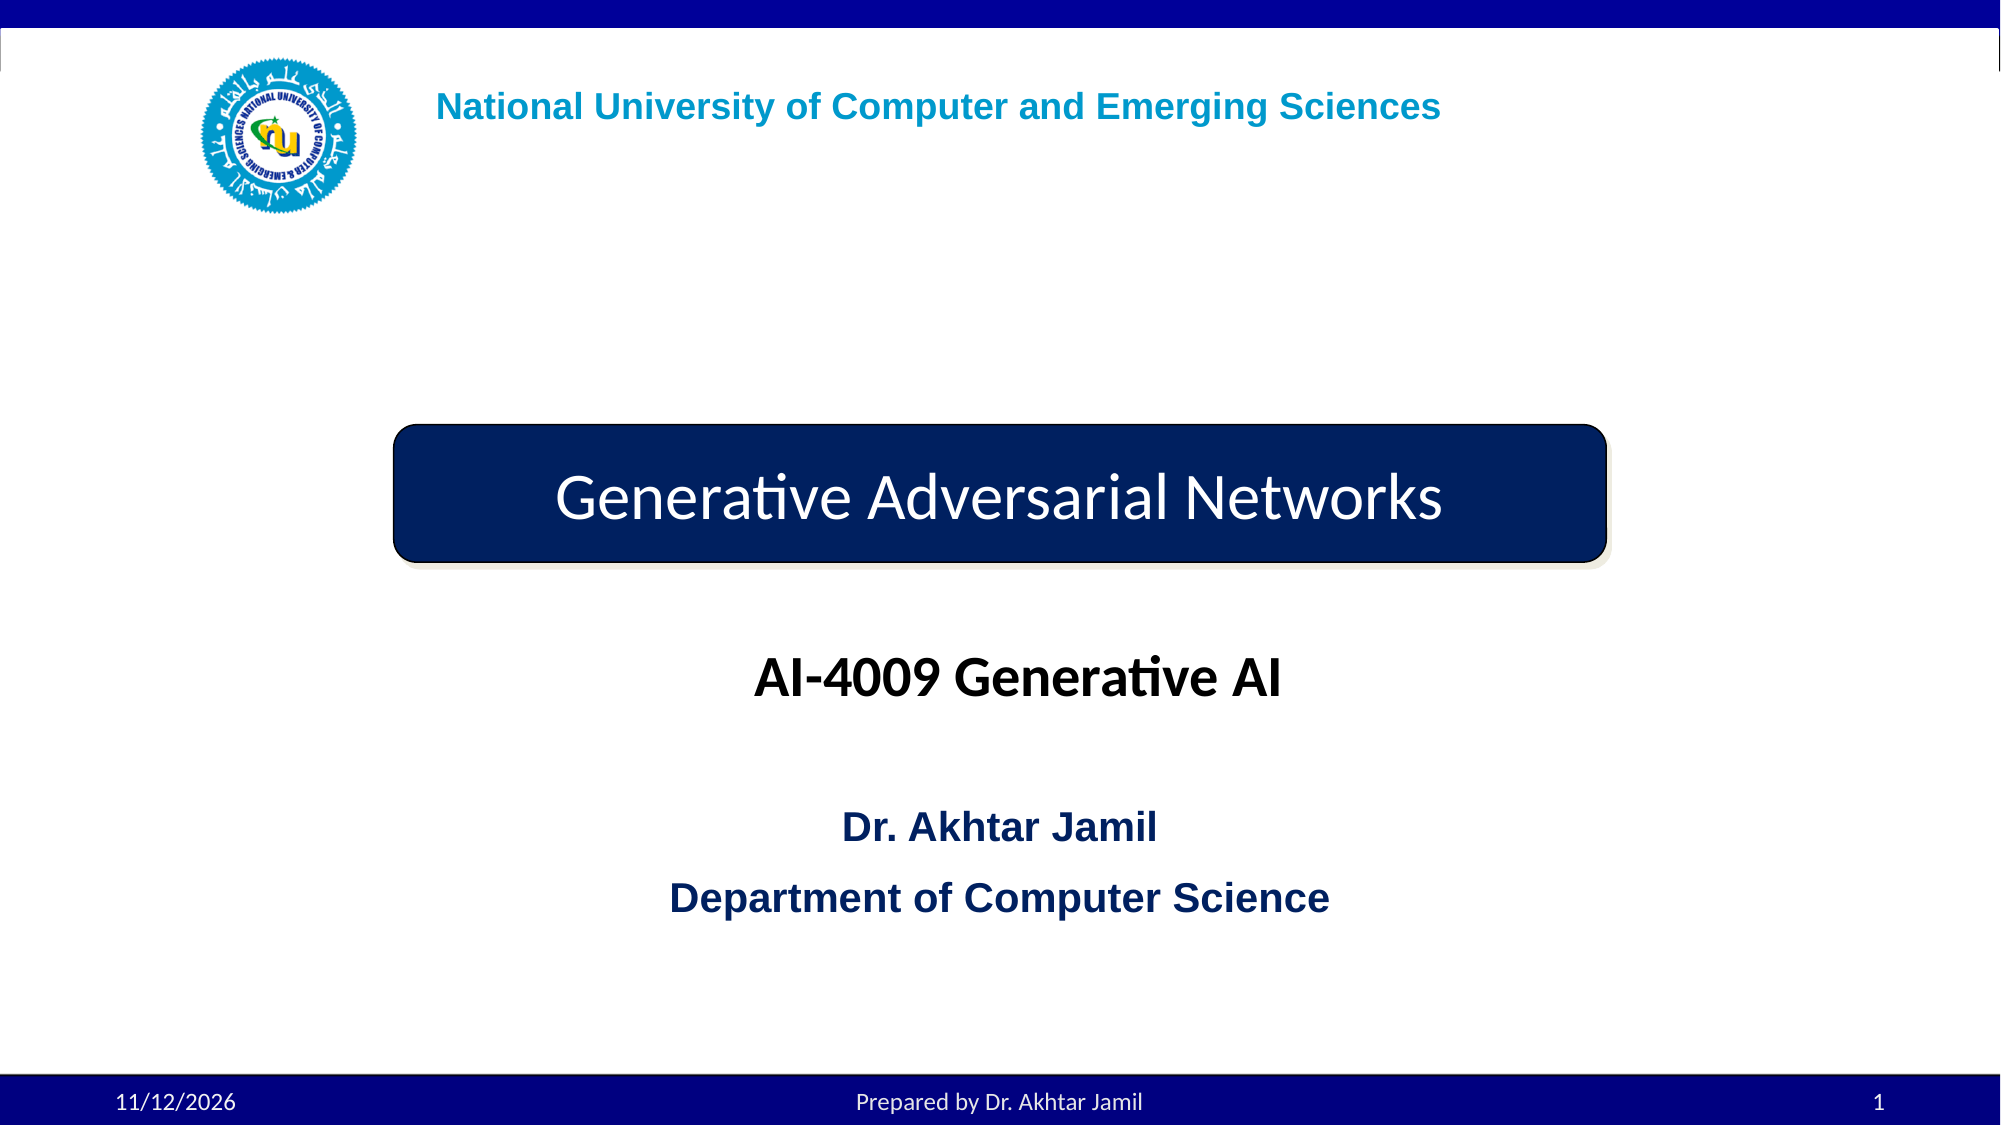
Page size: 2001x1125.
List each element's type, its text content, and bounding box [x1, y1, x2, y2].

picture [0, 0, 2001, 1125]
footer Prepared by Dr. Akhtar Jamil [683, 1062, 1317, 1125]
slide_number 1 [1433, 1062, 1900, 1125]
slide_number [99, 1062, 567, 1125]
text_box Generative Adversarial Networks [393, 424, 1607, 563]
text_box Dr. Akhtar Jamil Department of Computer Science [418, 792, 1582, 928]
text_box National University of Computer and Emerging Sciences [418, 74, 1457, 135]
text_box AI-4009 Generative AI [412, 630, 1625, 716]
